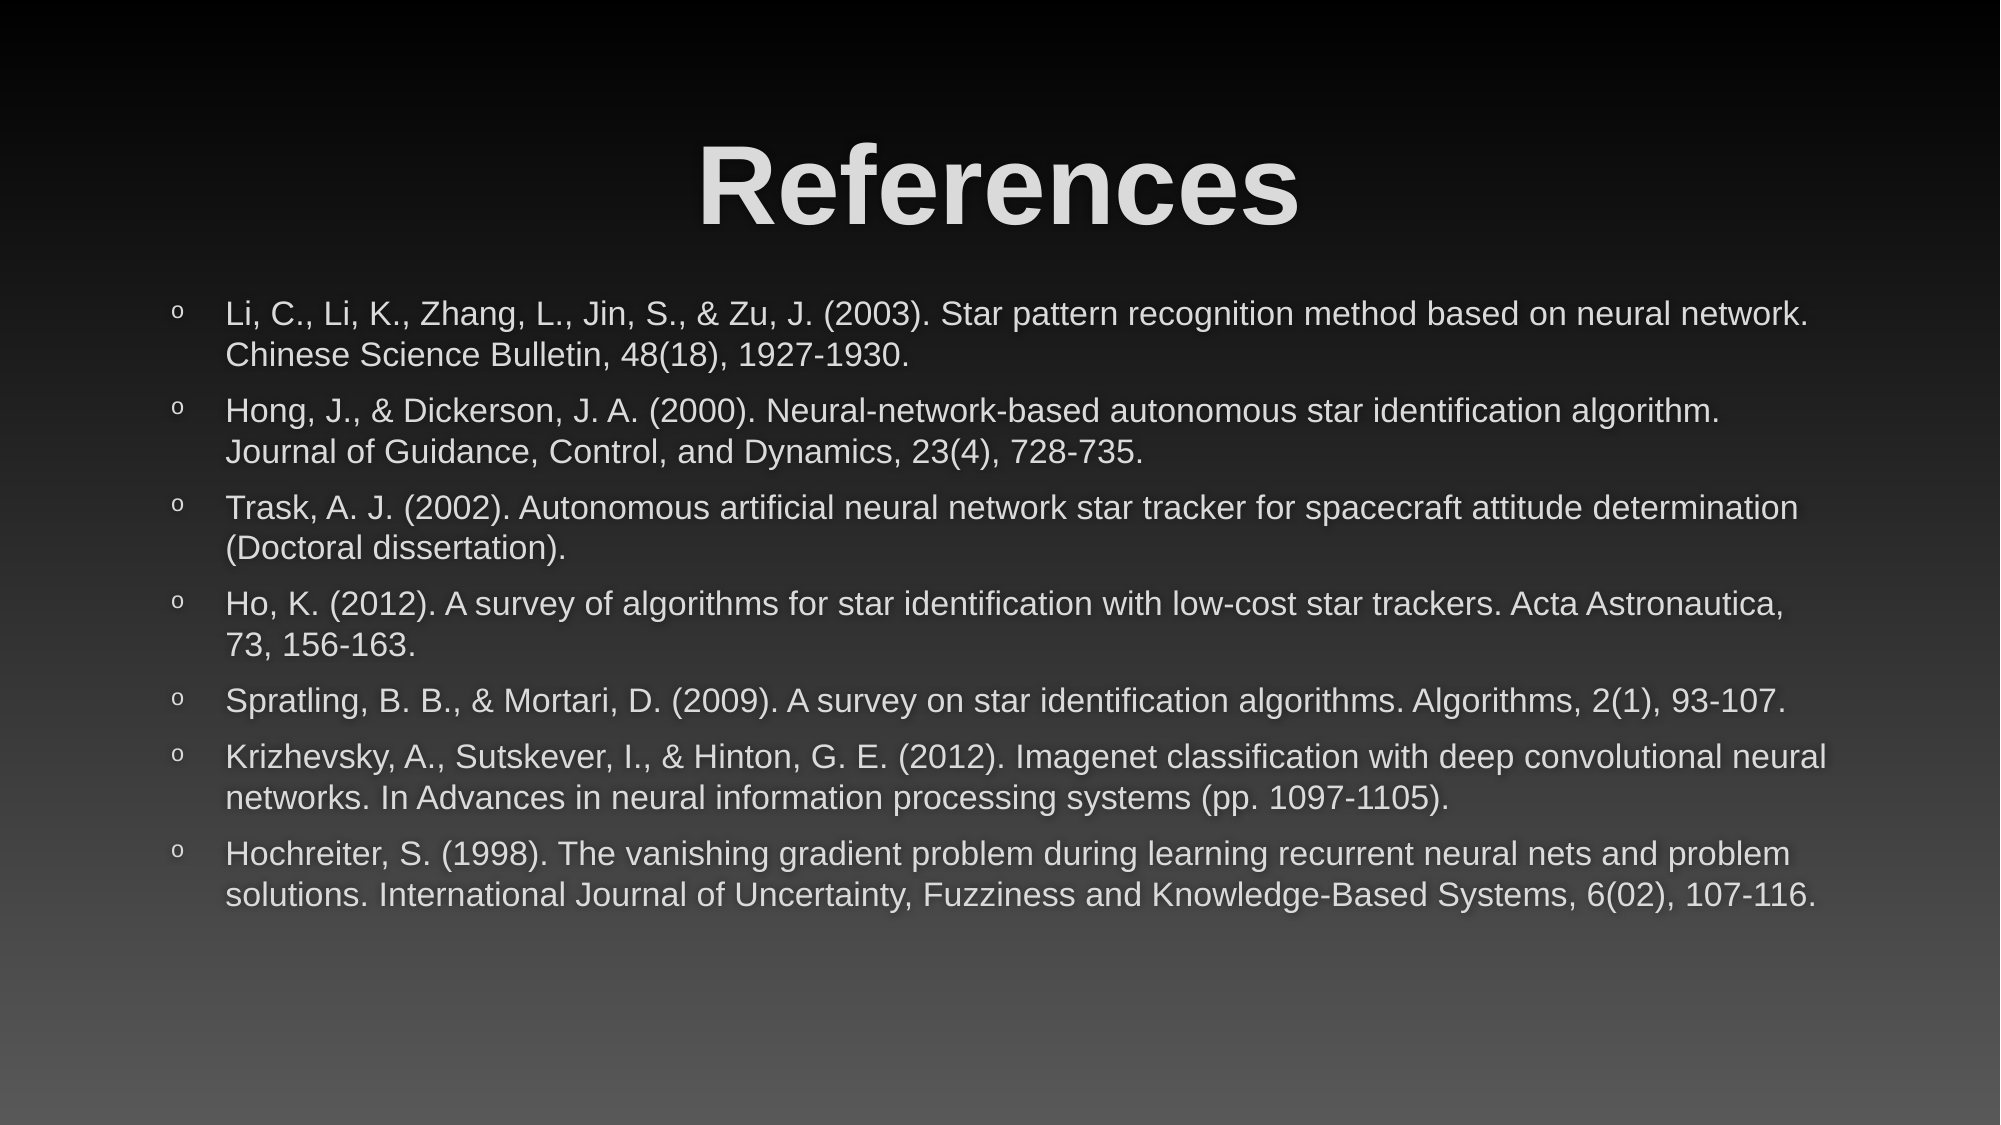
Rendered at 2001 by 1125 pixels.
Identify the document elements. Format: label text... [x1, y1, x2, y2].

title References [149, 99, 1849, 260]
list Li, C., Li, K., Zhang, L., Jin, S., & Zu, J. (2003). Star pattern recognition method based on neural network. Chinese Science Bulletin, 48(18), 1927-1930. Hong, J., & Dickerson, J. A. (2000). Neural-network-based autonomous star identification algorithm. Journal of Guidance, Control, and Dynamics, 23(4), 728-735. Trask, A. J. (2002). Autonomous artificial neural network star tracker for spacecraft attitude determination (Doctoral dissertation). Ho, K. (2012). A survey of algorithms for star identification with low-cost star trackers. Acta Astronautica, 73, 156-163. Spratling, B. B., & Mortari, D. (2009). A survey on star identification algorithms. Algorithms, 2(1), 93-107. Krizhevsky, A., Sutskever, I., & Hinton, G. E. (2012). Imagenet classification with deep convolutional neural networks. In Advances in neural information processing systems (pp. 1097-1105). Hochreiter, S. (1998). The vanishing gradient problem during learning recurrent neural nets and problem solutions. International Journal of Uncertainty, Fuzziness and Knowledge-Based Systems, 6(02), 107-116. [149, 284, 1849, 950]
